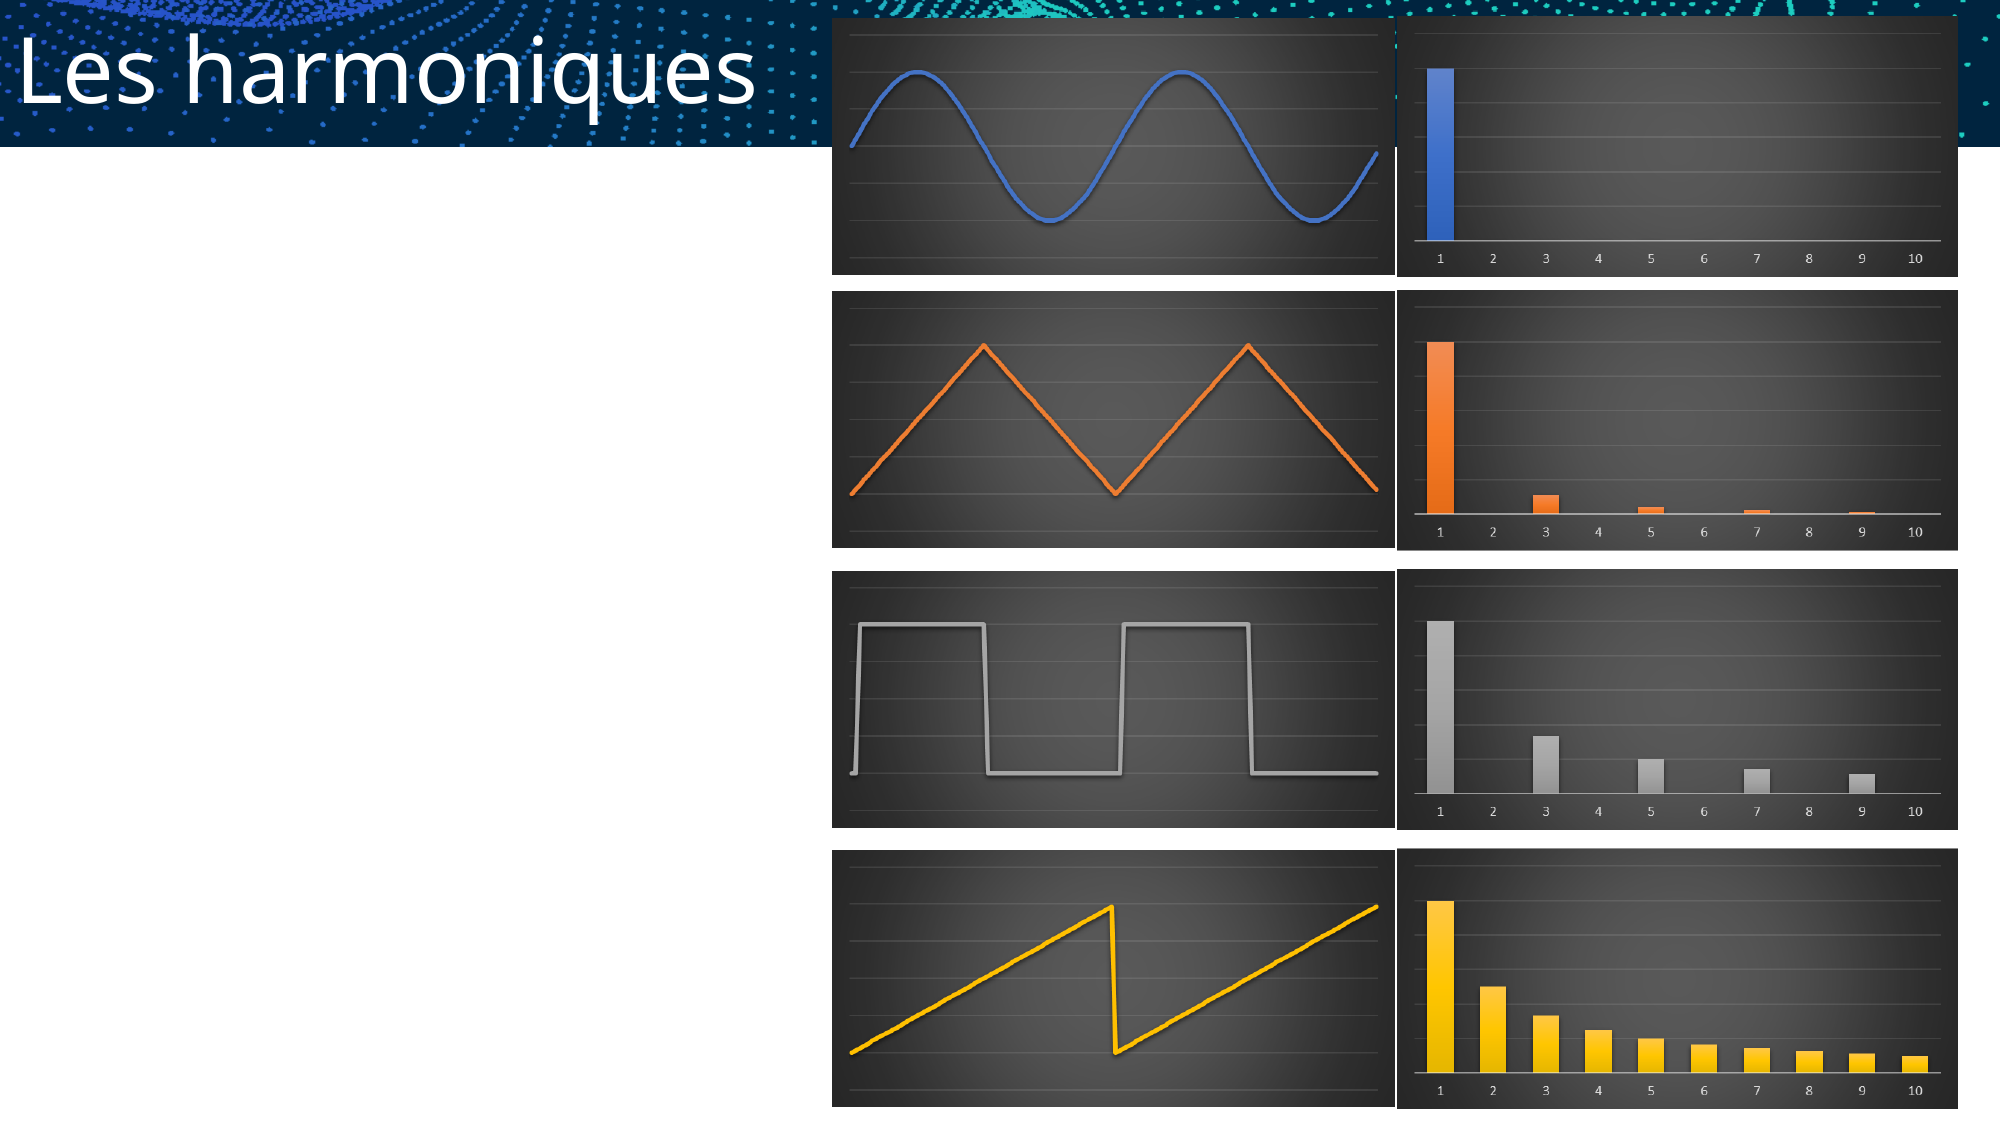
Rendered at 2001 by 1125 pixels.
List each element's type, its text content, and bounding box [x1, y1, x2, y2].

title Les harmoniques [0, 0, 2000, 147]
picture [832, 16, 1958, 1109]
